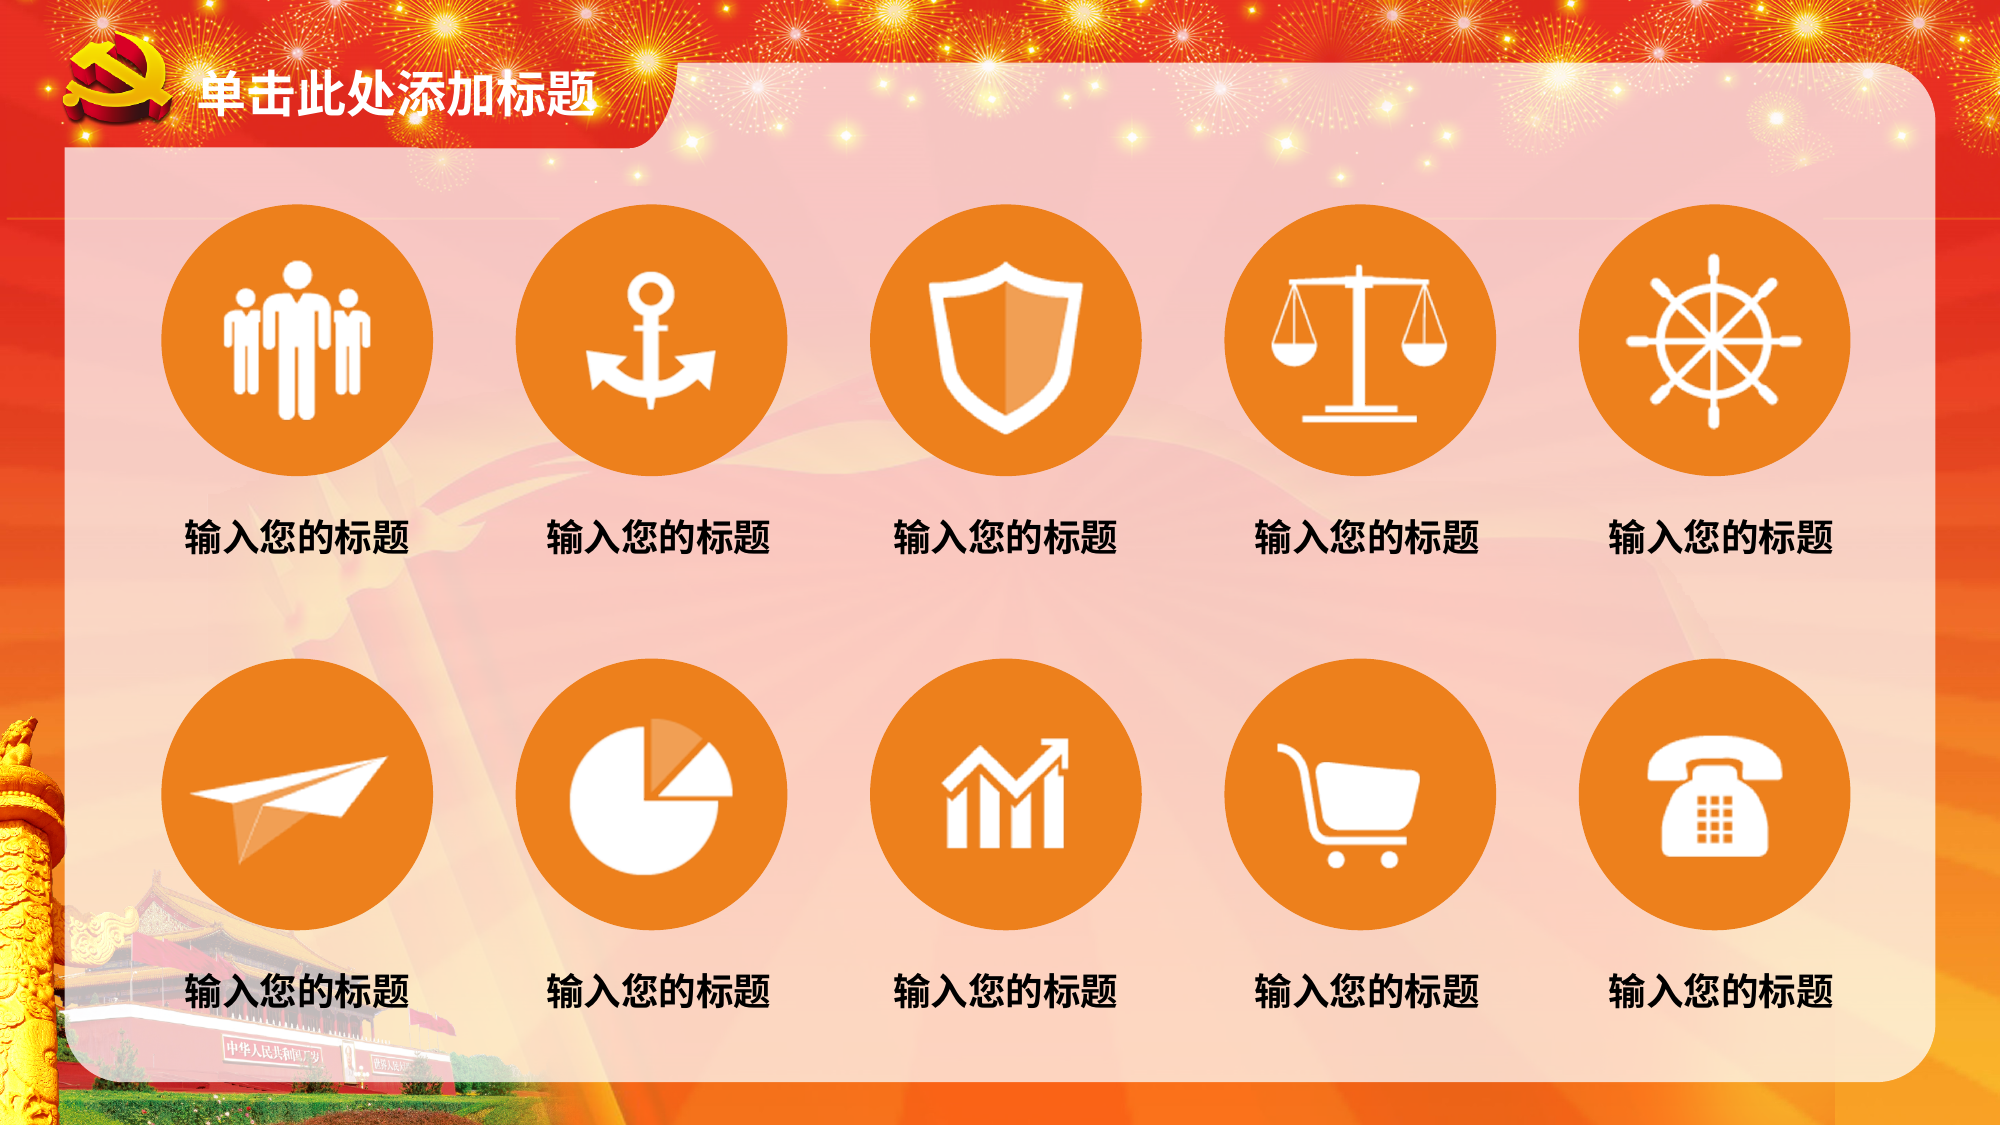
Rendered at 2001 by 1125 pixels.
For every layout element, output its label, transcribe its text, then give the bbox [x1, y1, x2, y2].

text_box 单击此处添加标题 [181, 54, 630, 130]
text_box 输入您的标题 [169, 960, 425, 1021]
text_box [1578, 204, 1851, 477]
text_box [161, 204, 434, 477]
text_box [1224, 204, 1497, 477]
text_box 输入您的标题 [878, 506, 1134, 567]
text_box 输入您的标题 [1239, 506, 1495, 567]
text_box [515, 204, 788, 477]
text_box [161, 658, 434, 931]
text_box 输入您的标题 [1594, 960, 1849, 1021]
text_box 输入您的标题 [1239, 960, 1495, 1021]
text_box 输入您的标题 [531, 506, 786, 567]
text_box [515, 658, 788, 931]
text_box 输入您的标题 [531, 960, 786, 1021]
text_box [1578, 658, 1851, 931]
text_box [870, 204, 1142, 477]
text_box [870, 658, 1142, 931]
picture [0, 0, 2000, 1125]
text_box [1224, 658, 1497, 931]
text_box 输入您的标题 [1594, 506, 1849, 567]
text_box 输入您的标题 [169, 506, 425, 567]
text_box 输入您的标题 [878, 960, 1134, 1021]
